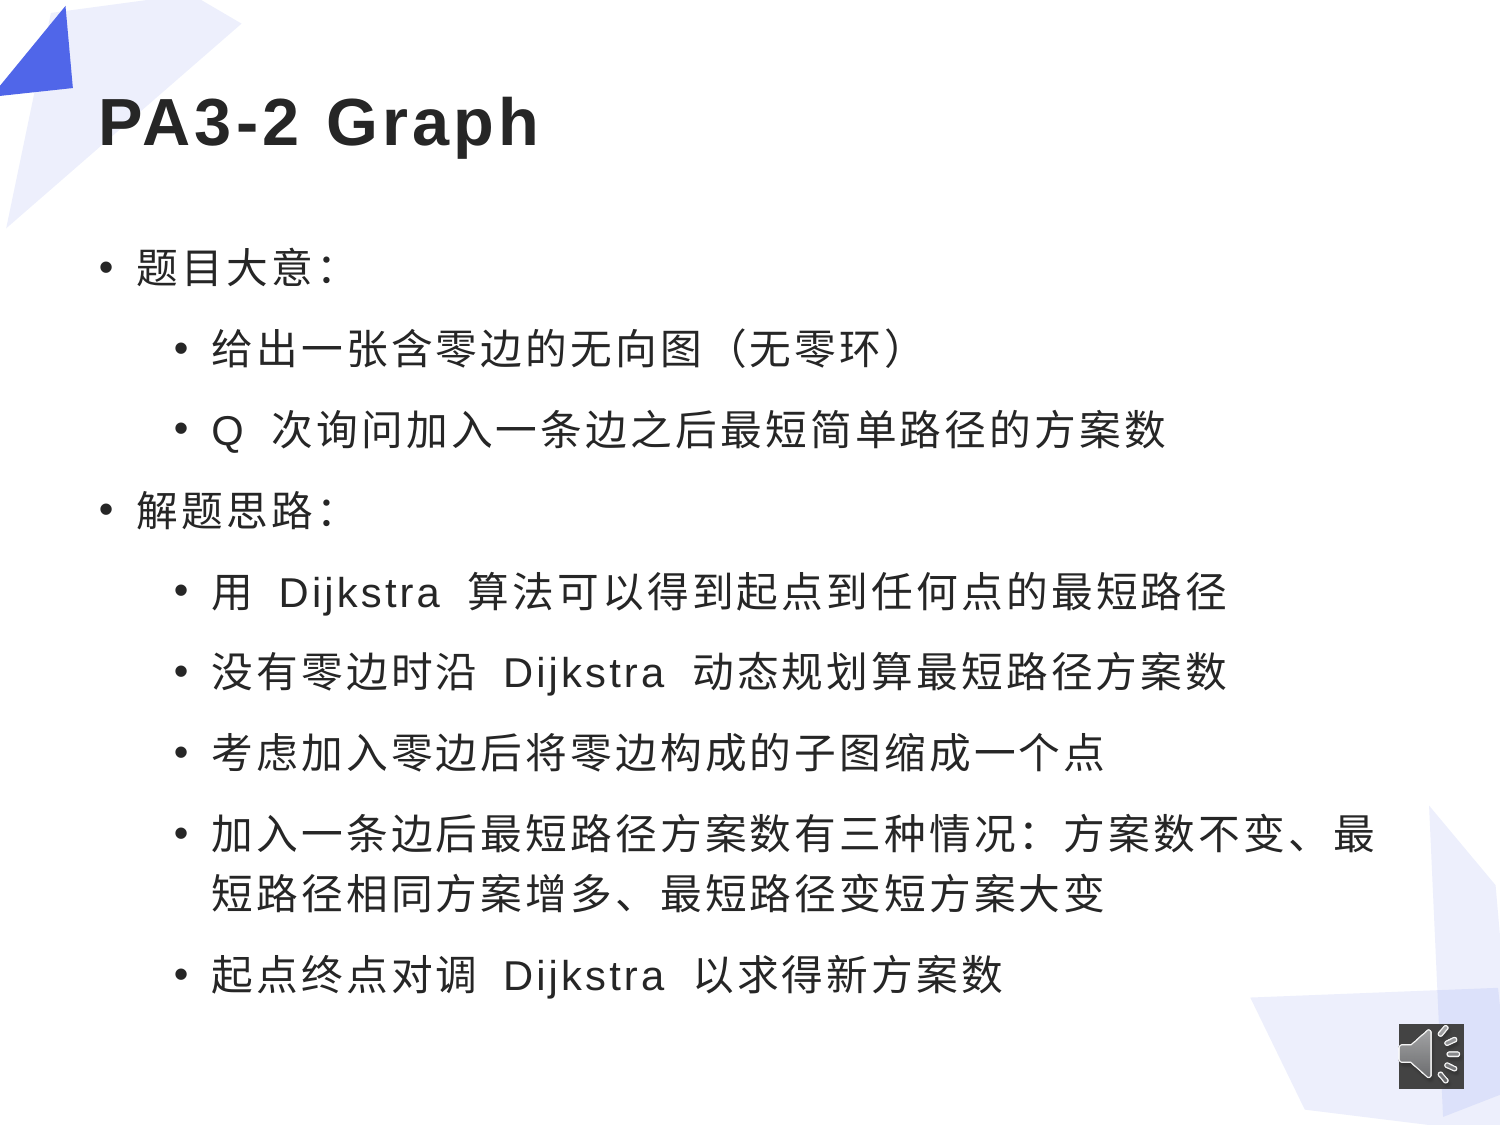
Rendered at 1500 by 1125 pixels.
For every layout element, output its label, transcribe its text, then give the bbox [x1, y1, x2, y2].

list 题目大意： 给出一张含零边的无向图（无零环） Q 次询问加入一条边之后最短简单路径的方案数 解题思路： 用 Dijkstra 算法可以得到起点到任何点的最短路径 没有零边时沿 Dijkstra 动态规划算最短路径方案数 考虑加入零边后将零边构成的子图缩成一个点 加入一条边后最短路径方案数有三种情况：方案数不变、最短路径相同方案增多、最短路径变短方案大变 起点终点对调 Dijkstra 以求得新方案数 [82, 231, 1418, 1116]
picture [1397, 1022, 1465, 1090]
title PA3-2 Graph [82, 72, 1418, 146]
